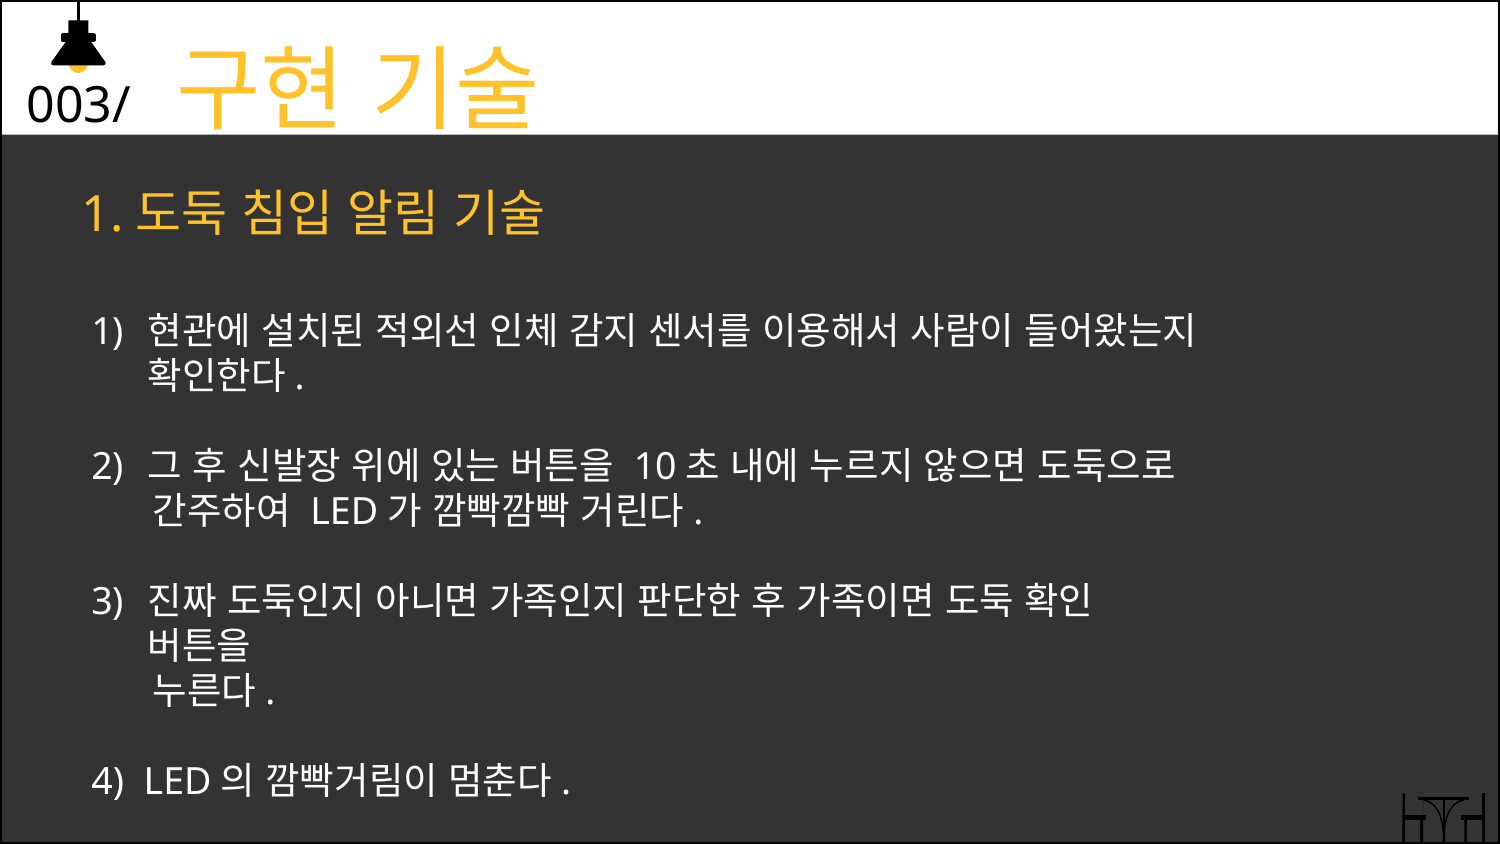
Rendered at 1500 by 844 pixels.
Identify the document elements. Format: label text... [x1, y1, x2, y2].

text_box 1.도둑 침입 알림 기술 [66, 173, 561, 249]
text_box 003/ 구현 기술 [11, 23, 555, 149]
text_box 현관에 설치된 적외선 인체 감지 센서를 이용해서 사람이 들어왔는지 확인한다. 그 후 신발장 위에 있는 버튼을 10초 내에 누르지 않으면 도둑으로 간주하여 LED가 깜빡깜빡 거린다. 진짜 도둑인지 아니면 가족인지 판단한 후 가족이면 도둑 확인 버튼을 누른다. 4) LED의 깜빡거림이 멈춘다. [76, 300, 1223, 844]
text_box [0, 0, 1500, 844]
